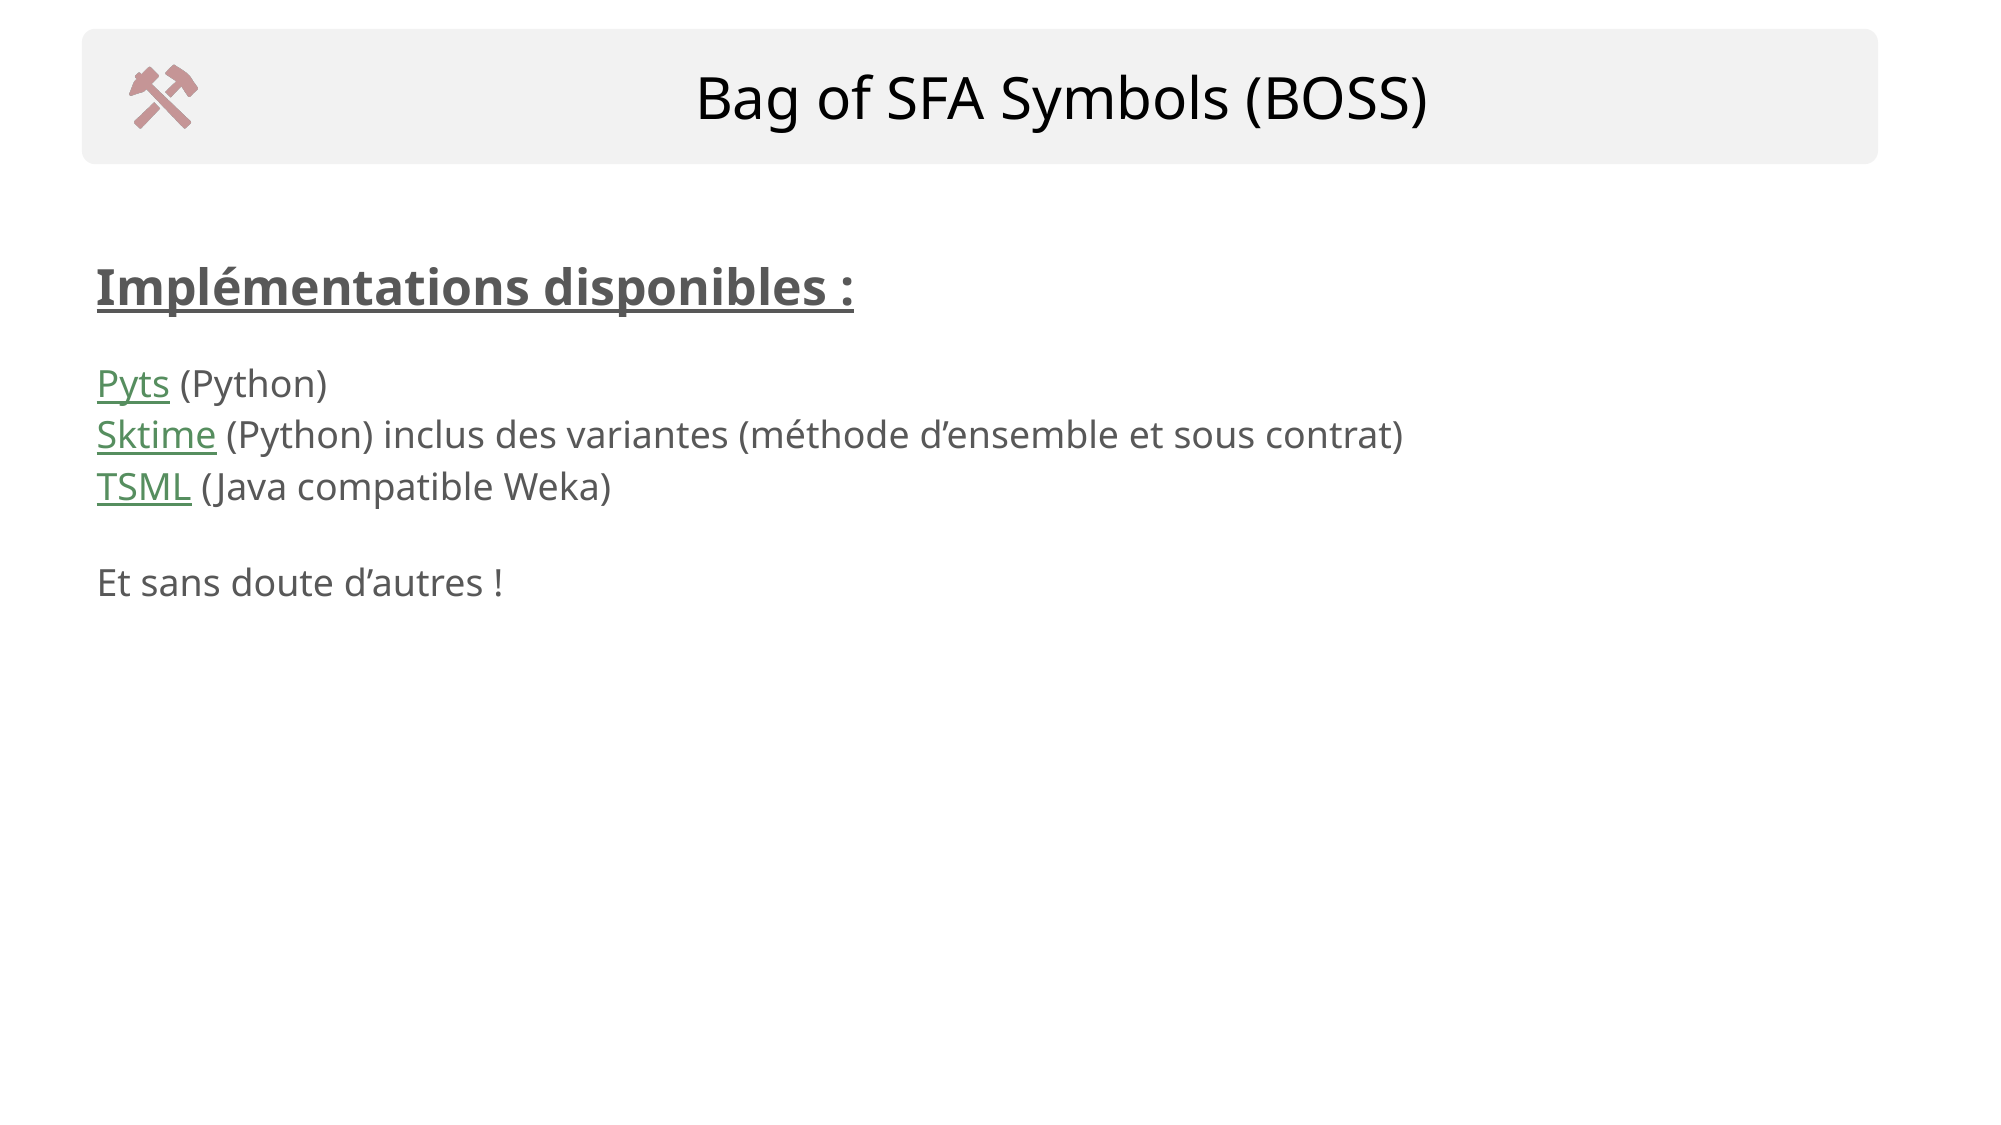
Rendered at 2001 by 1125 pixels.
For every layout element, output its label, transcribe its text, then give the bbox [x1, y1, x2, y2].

text_box Implémentations disponibles : Pyts (Python) Sktime (Python) inclus des variantes (méthode d’ensemble et sous contrat) TSML (Java compatible Weka) Et sans doute d’autres ! [81, 248, 1695, 611]
text_box [125, 58, 202, 135]
text_box [81, 28, 244, 165]
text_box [244, 28, 1879, 165]
